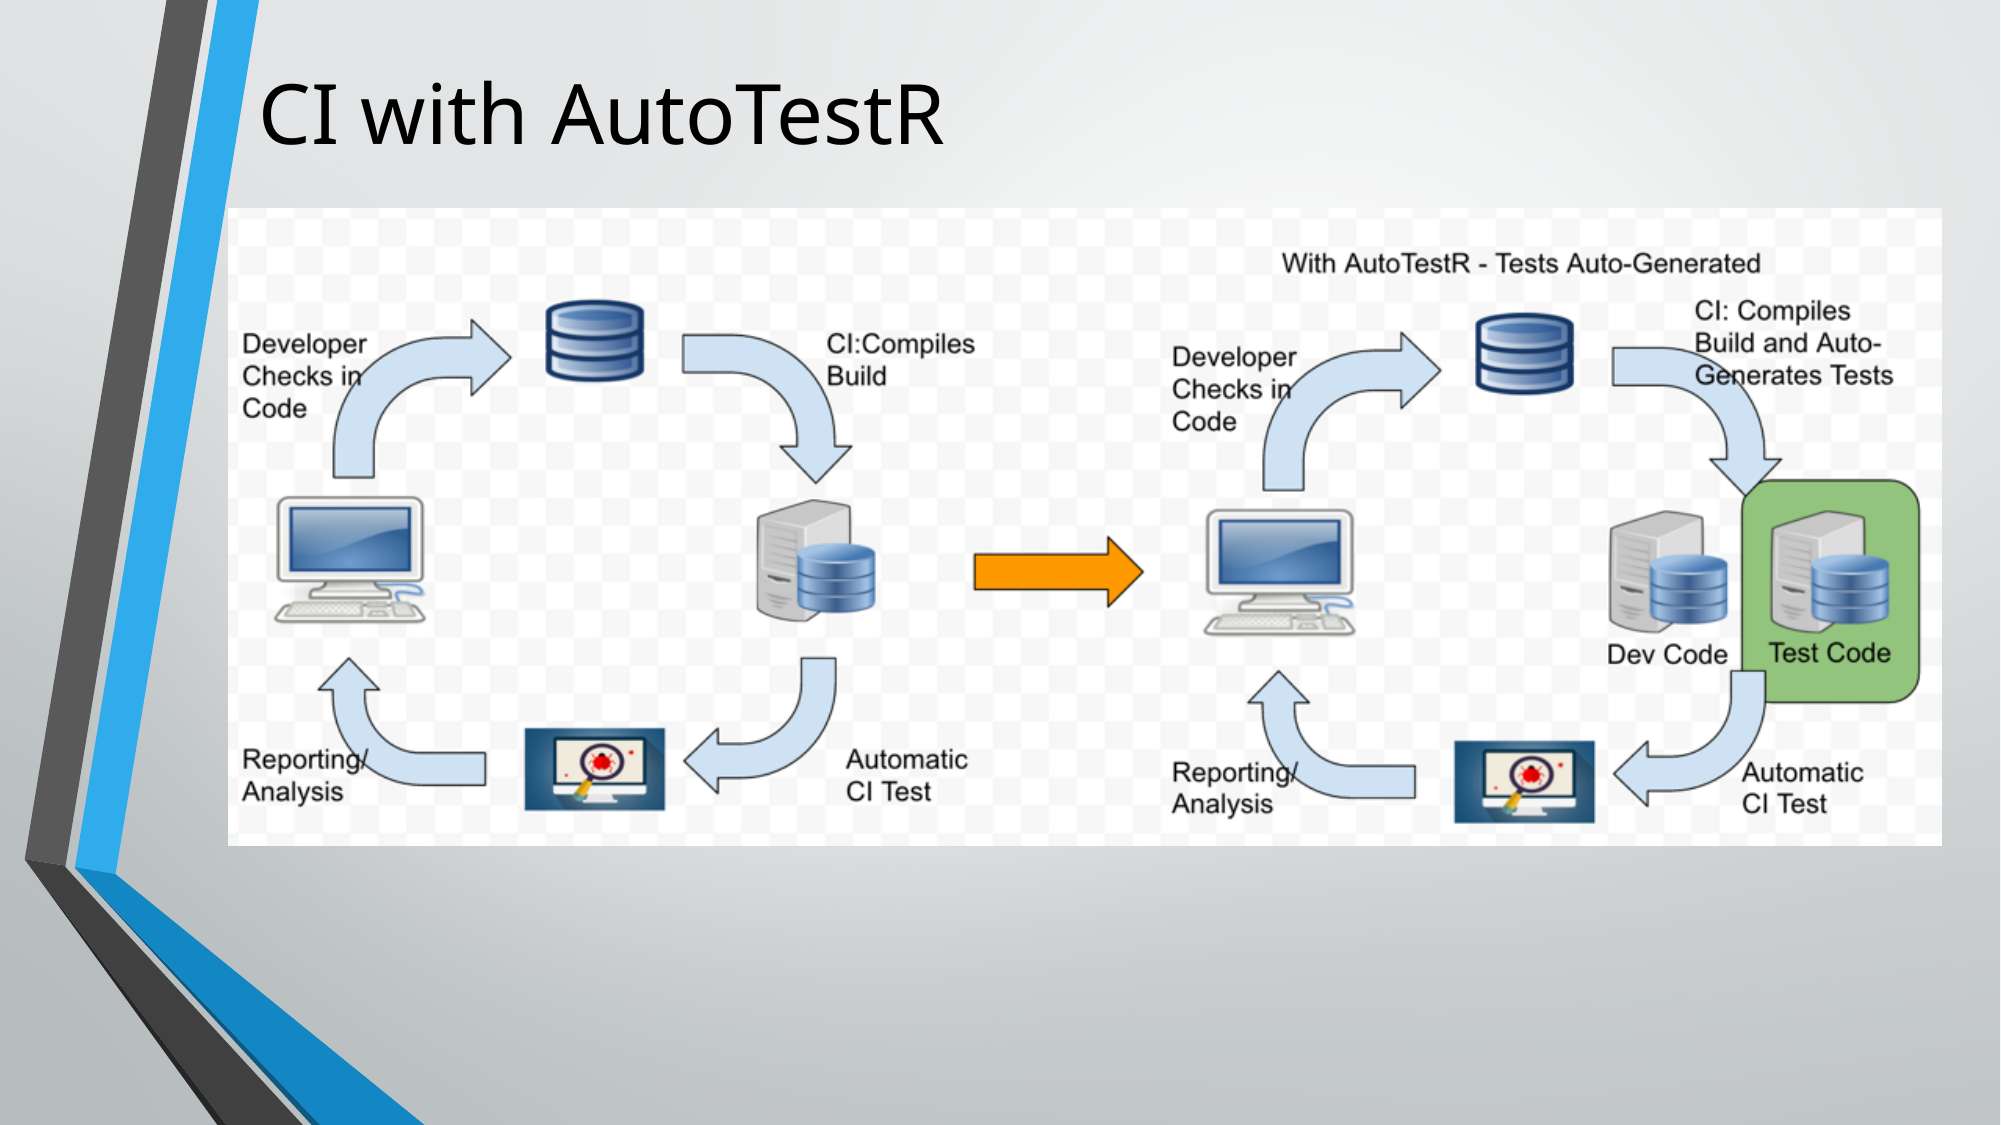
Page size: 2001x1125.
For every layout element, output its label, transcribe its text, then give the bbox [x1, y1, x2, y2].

title CI with AutoTestR [243, 33, 1887, 189]
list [228, 208, 1942, 847]
